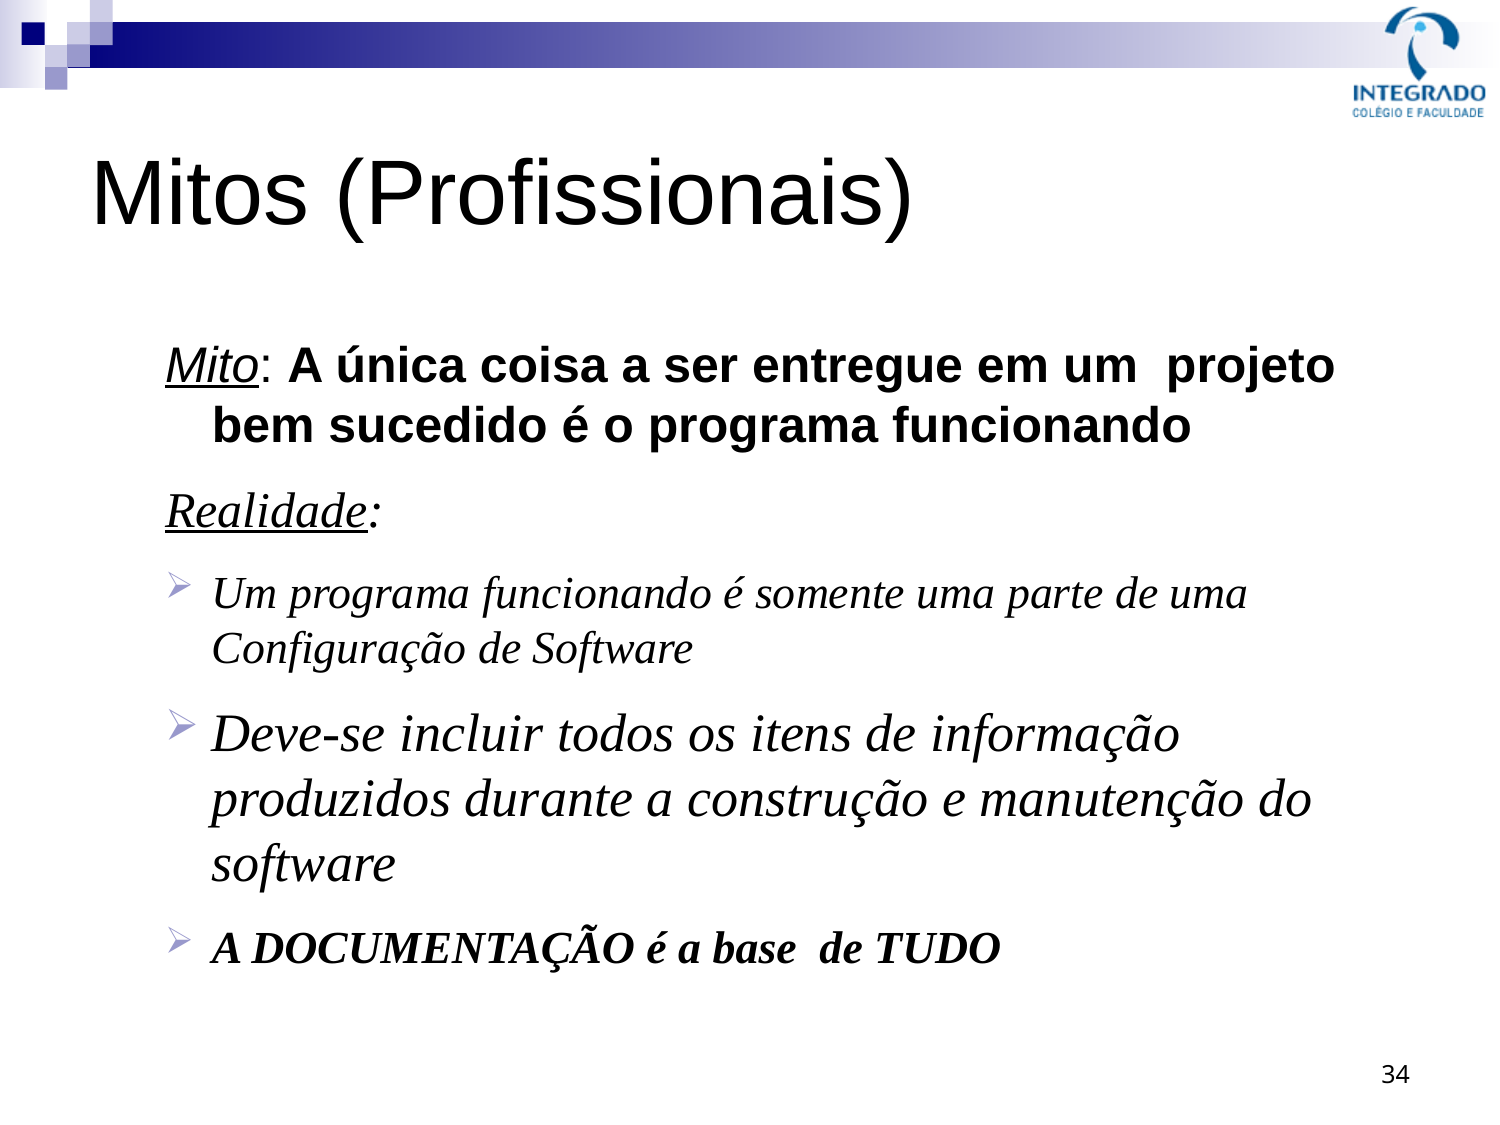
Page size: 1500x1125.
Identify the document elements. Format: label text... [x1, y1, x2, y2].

picture [1343, 0, 1500, 127]
list Mito: A única coisa a ser entregue em um projeto bem sucedido é o programa funcionando Realidade: Um programa funcionando é somente uma parte de uma Configuração de Software Deve-se incluir todos os itens de informação produzidos durante a construção e manutenção do software A DOCUMENTAÇÃO é a base de TUDO [75, 324, 1425, 1059]
slide_number 34 [1074, 1024, 1426, 1101]
title Mitos (Profissionais) [75, 75, 1425, 300]
